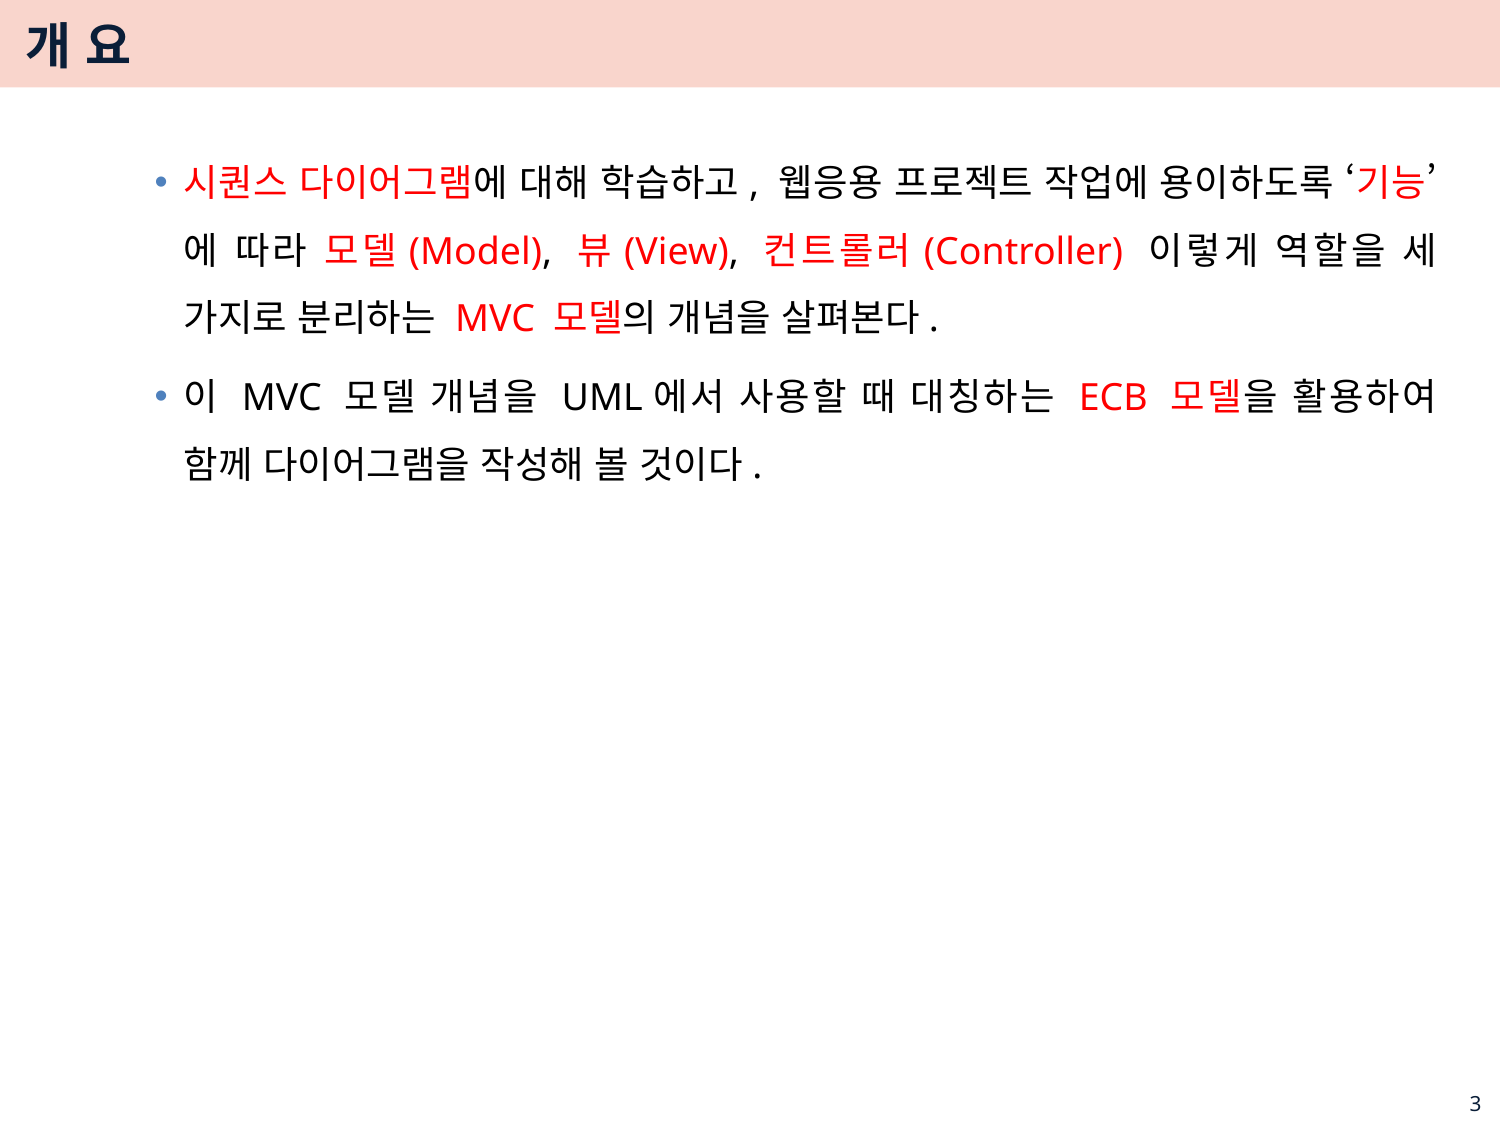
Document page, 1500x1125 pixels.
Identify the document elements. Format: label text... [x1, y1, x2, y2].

title 개 요 [10, 5, 1288, 84]
list 시퀀스 다이어그램에 대해 학습하고, 웹응용 프로젝트 작업에 용이하도록 ‘기능’에 따라 모델(Model), 뷰(View), 컨트롤러(Controller) 이렇게 역할을 세 가지로 분리하는 MVC 모델의 개념을 살펴본다. 이 MVC 모델 개념을 UML에서 사용할 때 대칭하는 ECB 모델을 활용하여 함께 다이어그램을 작성해 볼 것이다. [81, 129, 1453, 367]
